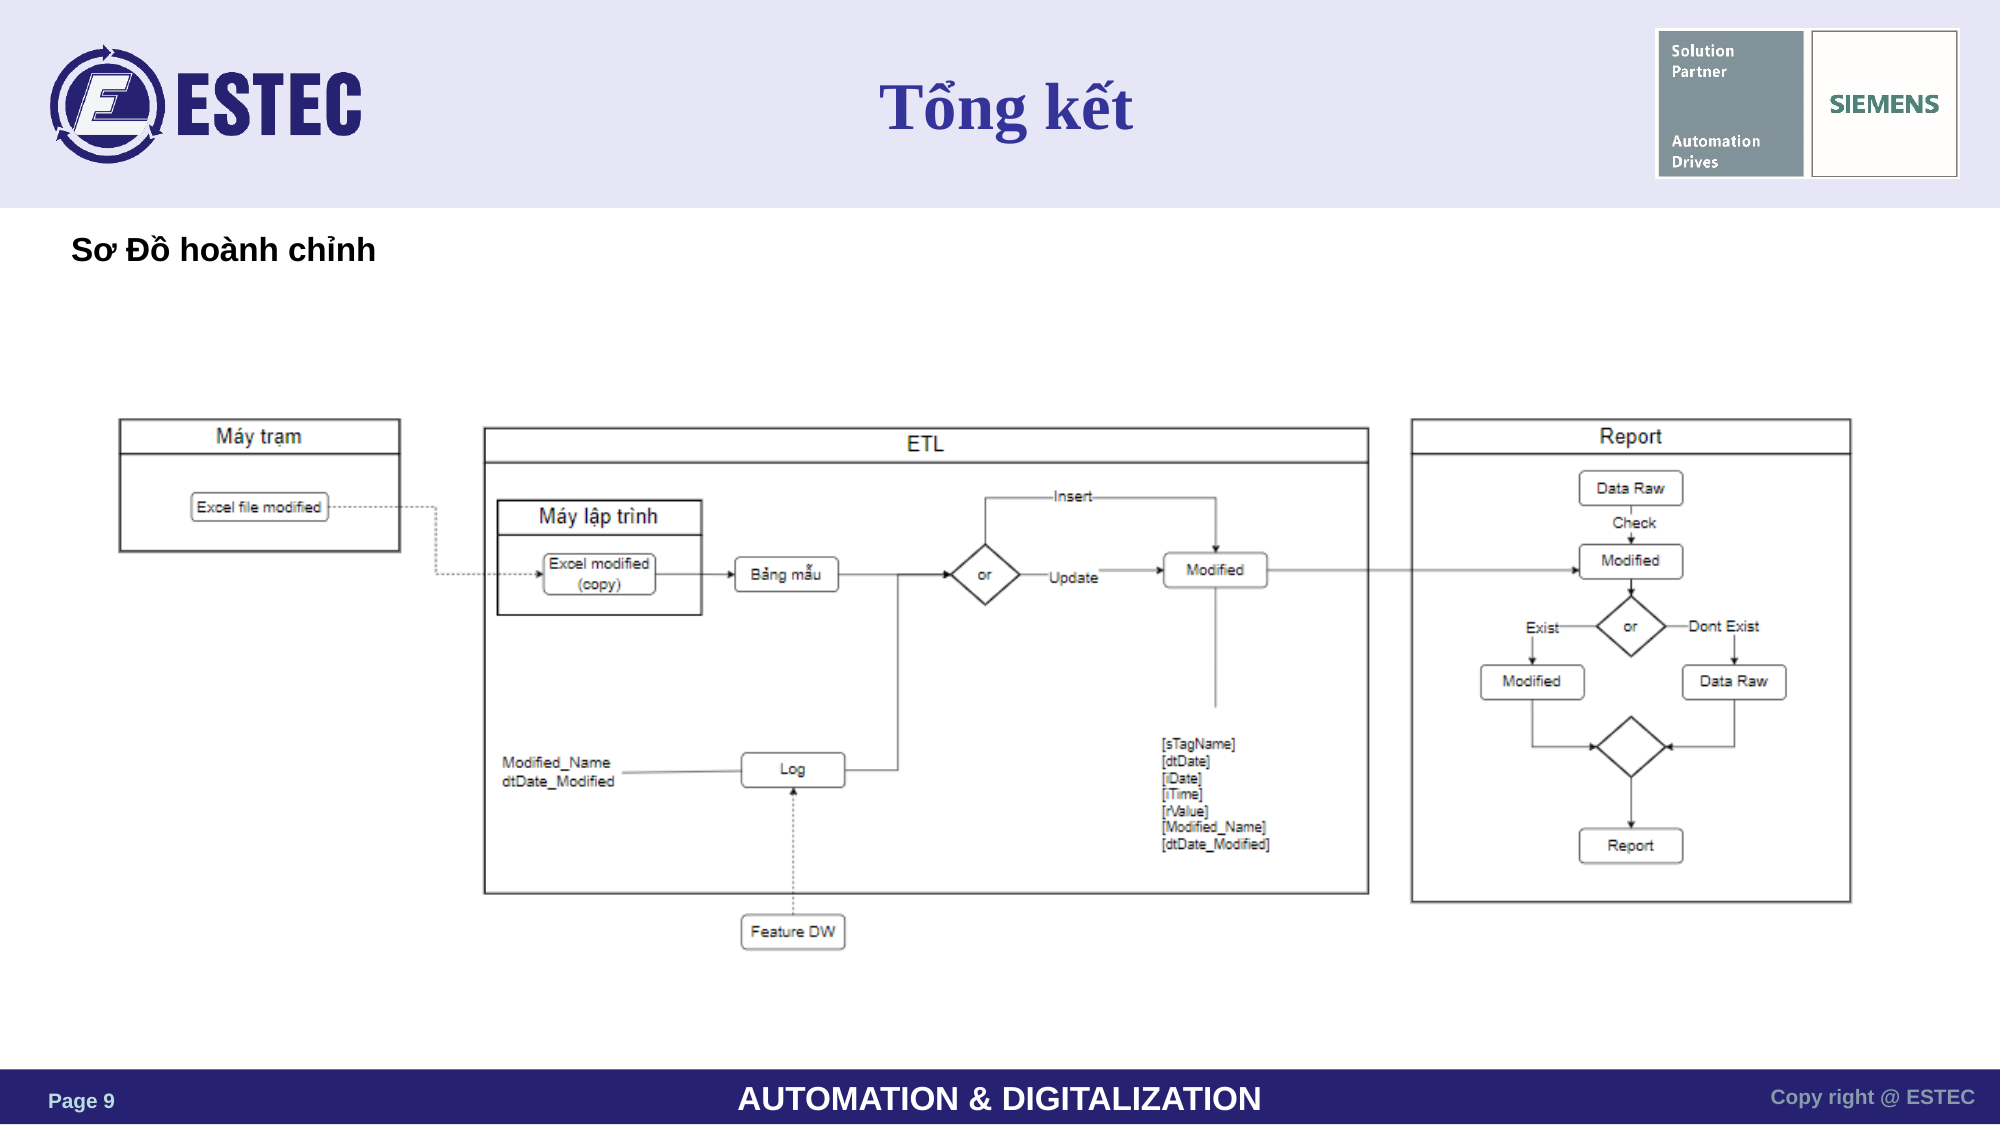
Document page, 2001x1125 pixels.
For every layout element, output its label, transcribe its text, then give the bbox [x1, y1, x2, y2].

text_box Sơ Đồ hoành chỉnh [56, 220, 456, 275]
picture [3, 43, 368, 164]
picture [106, 403, 1859, 956]
picture [1655, 28, 1960, 179]
title Tổng kết [368, 0, 1645, 207]
